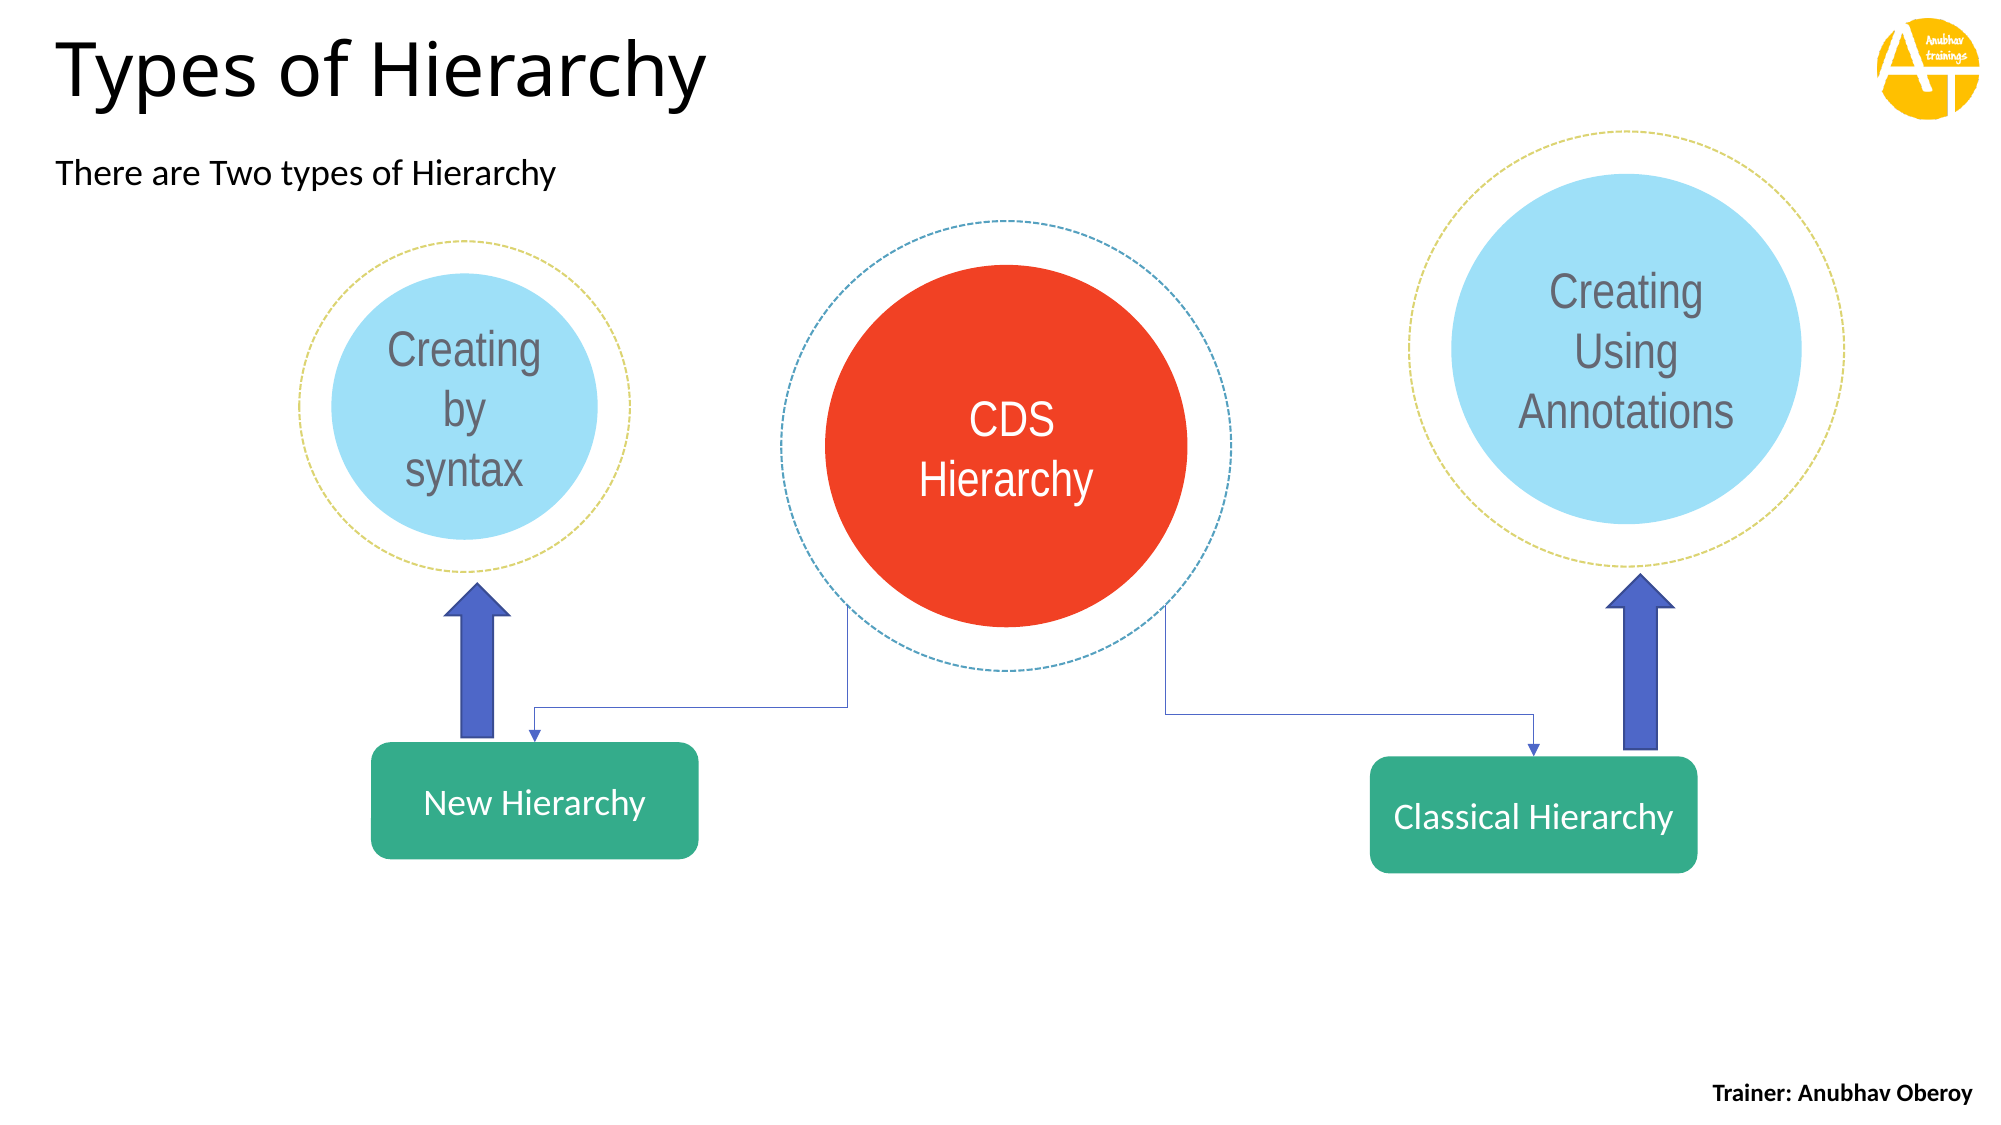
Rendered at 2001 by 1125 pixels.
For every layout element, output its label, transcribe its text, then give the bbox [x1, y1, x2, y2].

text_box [1273, 496, 1426, 865]
text_box There are Two types of Hierarchy [40, 141, 737, 201]
text_box Classical Hierarchy [1373, 756, 1698, 874]
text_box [299, 241, 630, 572]
picture [1866, 11, 1985, 128]
text_box New Hierarchy [370, 742, 699, 860]
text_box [1409, 131, 1845, 567]
text_box [442, 582, 512, 739]
footer Trainer: Anubhav Oberoy [1660, 1074, 2000, 1108]
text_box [622, 517, 760, 830]
text_box Types of Hierarchy [40, 24, 1894, 142]
text_box [1605, 573, 1676, 751]
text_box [781, 221, 1232, 671]
